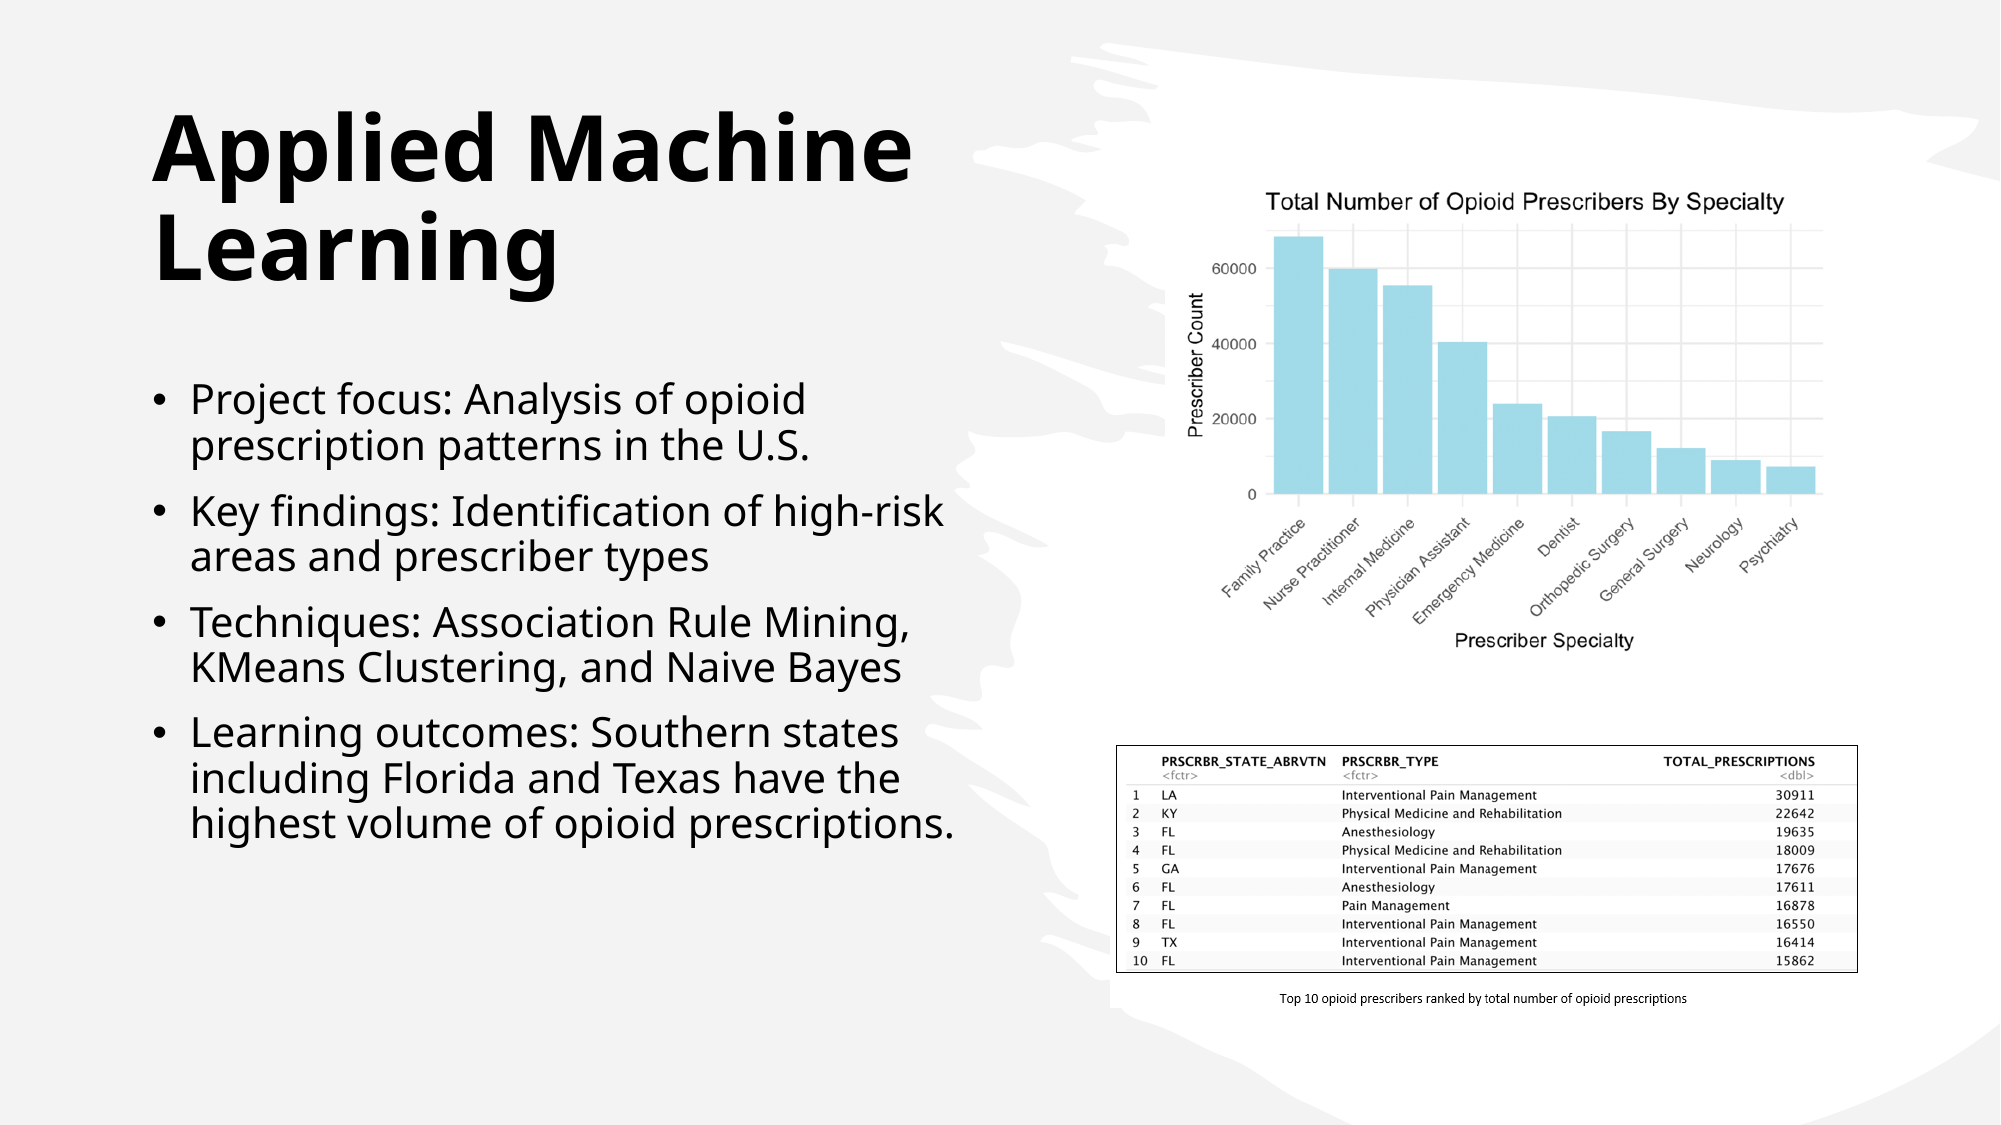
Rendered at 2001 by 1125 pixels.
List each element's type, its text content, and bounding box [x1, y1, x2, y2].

picture [1164, 178, 1841, 661]
text_box Applied Machine Learning [137, 59, 1000, 343]
list Project focus: Analysis of opioid prescription patterns in the U.S. Key findings: Identification of high-risk areas and prescriber types Techniques: Association Rule Mining, KMeans Clustering, and Naive Bayes Learning outcomes: Southern states including Florida and Texas have the highest volume of opioid prescriptions. [137, 371, 997, 1014]
text_box [997, 43, 1999, 1125]
picture [1109, 737, 1864, 1008]
text_box [0, 0, 2000, 1125]
